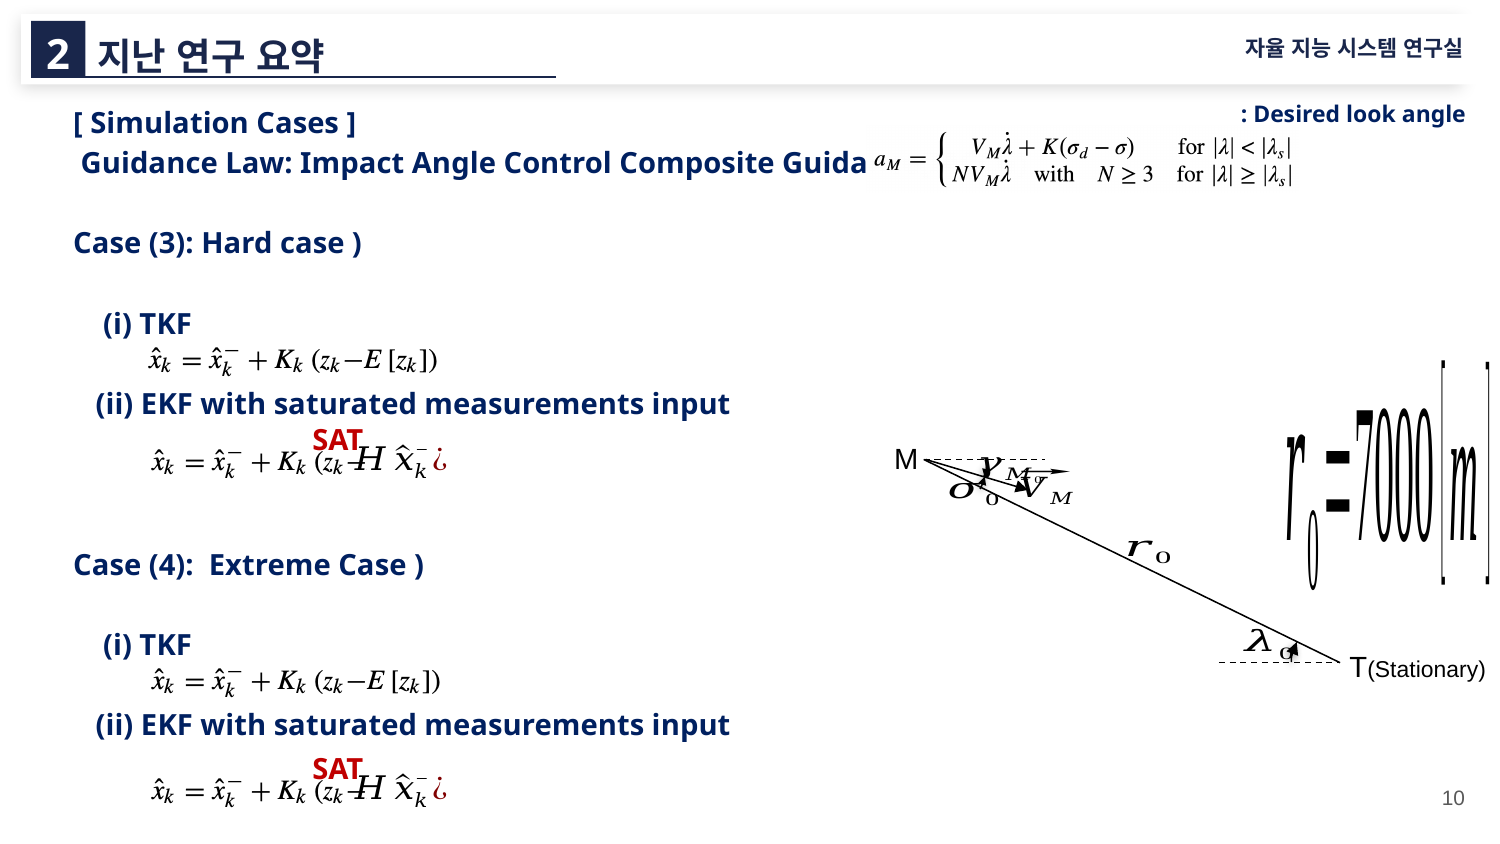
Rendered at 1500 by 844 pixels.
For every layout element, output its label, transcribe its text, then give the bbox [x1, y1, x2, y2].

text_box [854, 397, 1500, 707]
text_box SAT [297, 400, 380, 472]
text_box SAT [297, 729, 380, 801]
picture [133, 766, 367, 821]
slide_number 10 [1389, 764, 1480, 830]
text_box 자율 지능 시스템 연구실 [734, 27, 1485, 69]
picture [129, 335, 458, 390]
picture [133, 437, 367, 492]
text_box [659, 12, 1481, 86]
picture [133, 655, 462, 710]
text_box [23, 4, 655, 94]
picture [865, 125, 1299, 194]
